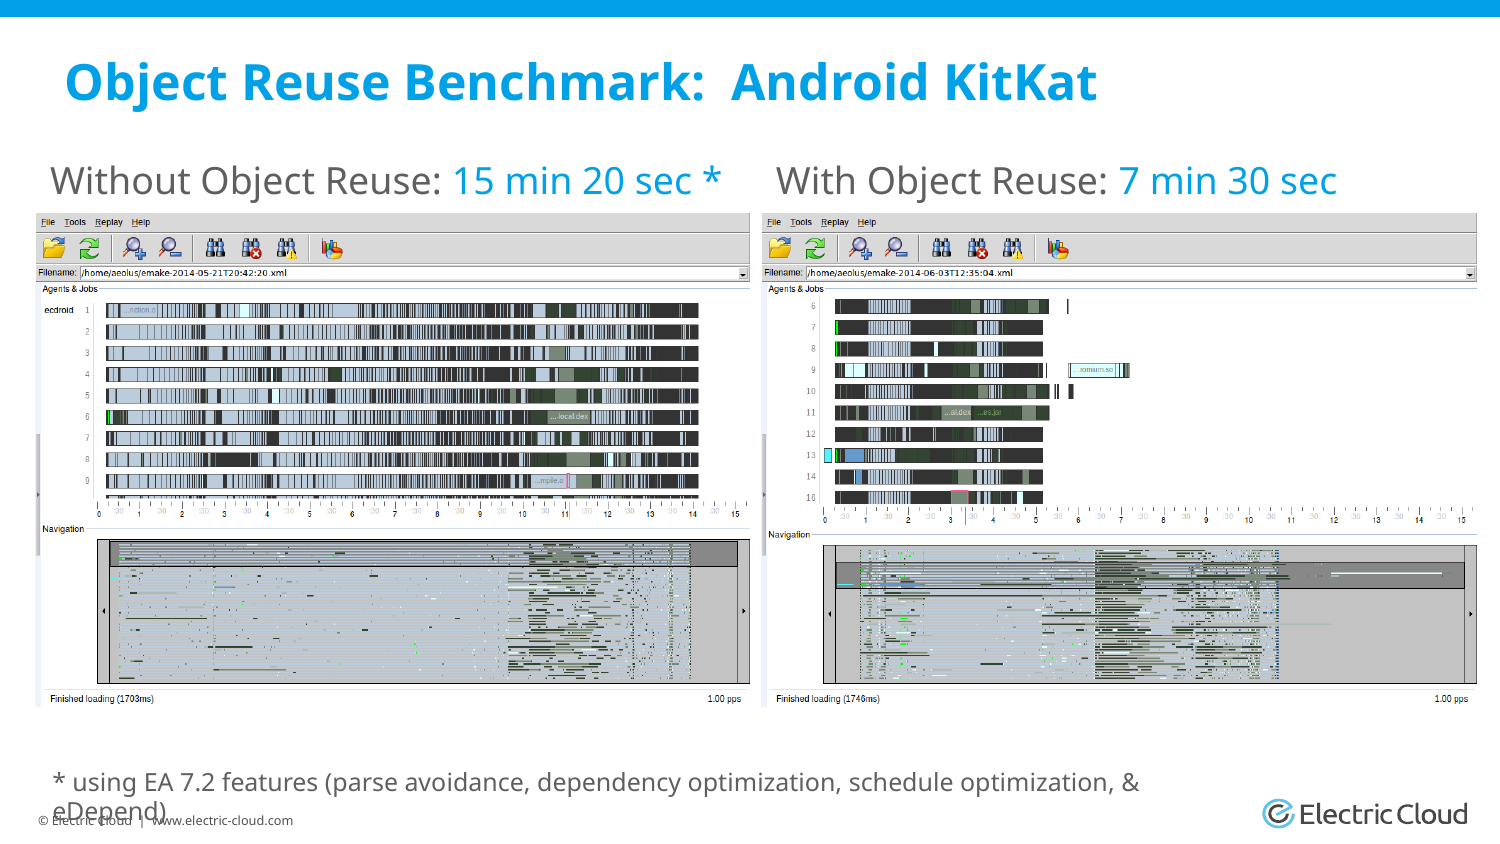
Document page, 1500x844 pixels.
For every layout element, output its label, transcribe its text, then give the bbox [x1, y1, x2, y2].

picture [760, 212, 1477, 707]
text_box Without Object Reuse: 15 min 20 sec * [35, 149, 750, 210]
title Object Reuse Benchmark: Android KitKat [50, 42, 1385, 119]
text_box With Object Reuse: 7 min 30 sec [761, 149, 1476, 210]
text_box * using EA 7.2 features (parse avoidance, dependency optimization, schedule optimization, & eDepend) [37, 758, 1263, 844]
picture [34, 212, 751, 707]
